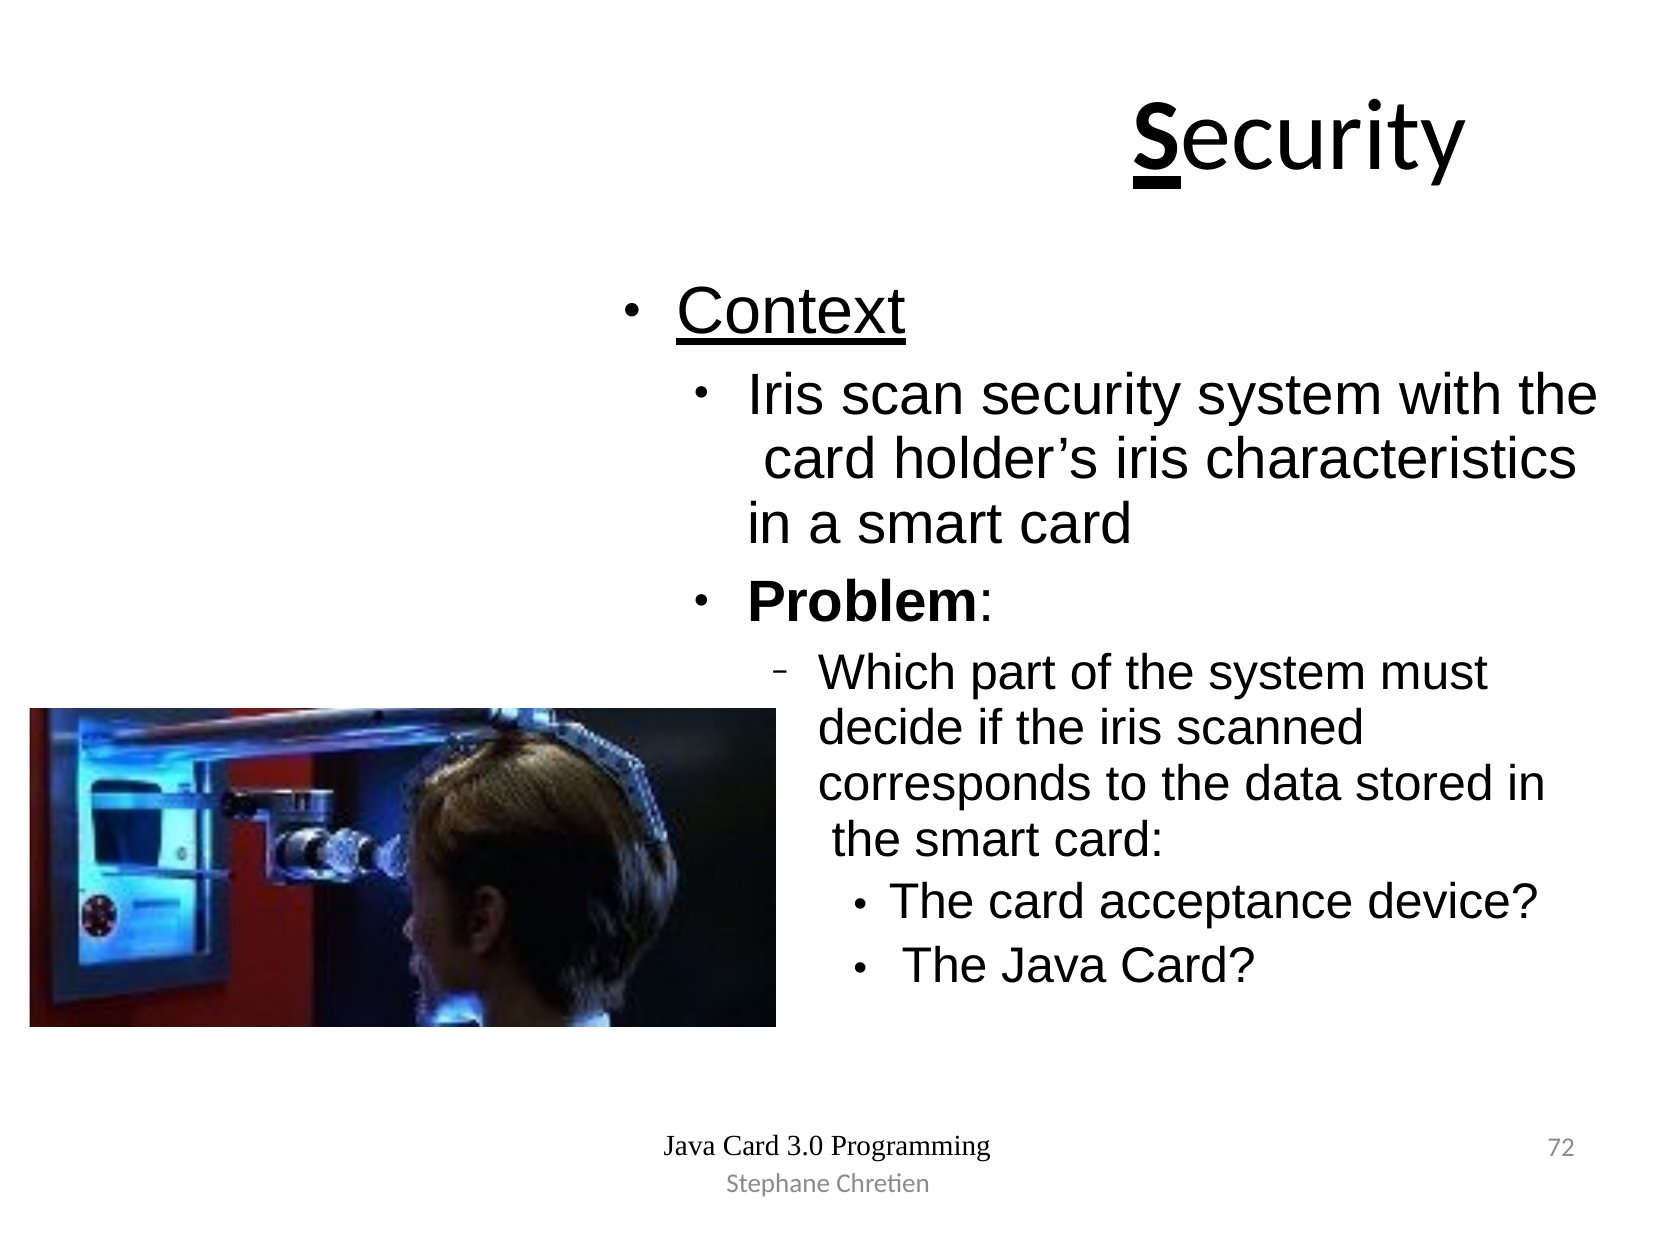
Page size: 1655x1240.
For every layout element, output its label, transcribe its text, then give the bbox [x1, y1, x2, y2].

text_box – [768, 644, 794, 690]
text_box [29, 708, 776, 1027]
slide_number 72 [1522, 786, 1575, 1240]
text_box Java Card 3.0 Programming [661, 1130, 994, 1162]
text_box Iris scan security system with the card holder’s iris characteristics in a smart card Problem: [744, 361, 1603, 634]
text_box ● [851, 887, 874, 915]
text_box The card acceptance device? The Java Card? [886, 865, 1543, 993]
text_box ● [691, 374, 717, 405]
text_box ● [691, 582, 717, 613]
text_box Context [674, 267, 908, 348]
text_box Which part of the system must decide if the iris scanned corresponds to the data stored in the smart card: [815, 642, 1552, 867]
text_box ● [620, 289, 649, 325]
title Security [54, 1, 1600, 233]
footer Stephane Chretien [565, 822, 1089, 1240]
text_box ● [851, 951, 874, 979]
